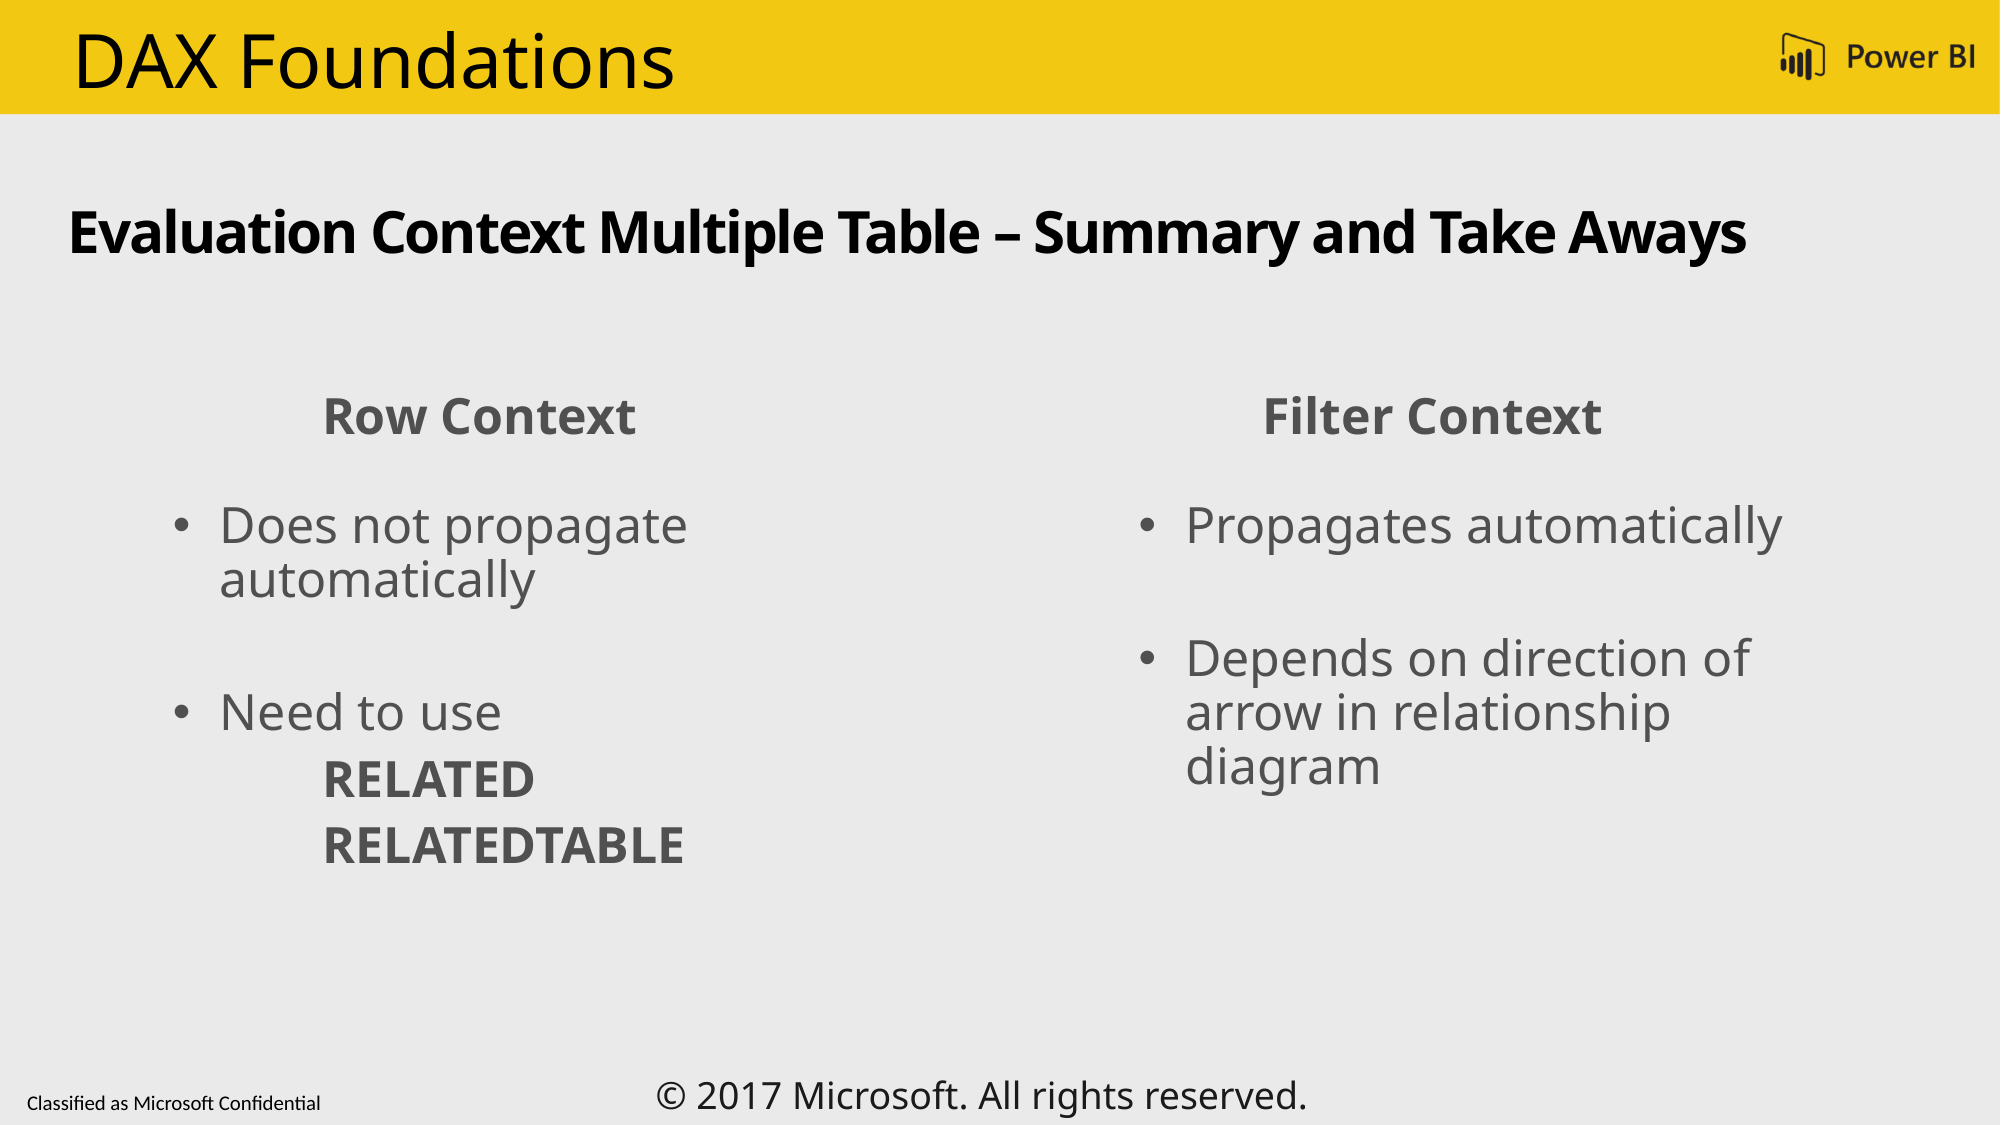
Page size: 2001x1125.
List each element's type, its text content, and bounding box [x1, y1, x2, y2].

title Evaluation Context Multiple Table – Summary and Take Aways [43, 188, 1956, 275]
text_box [0, 0, 2000, 115]
picture [1768, 23, 1985, 91]
text_box Propagates automatically Depends on direction of arrow in relationship diagram [1123, 492, 1804, 870]
text_box DAX Foundations [58, 5, 1879, 111]
text_box Filter Context [1247, 383, 1879, 453]
text_box Does not propagate automatically Need to use RELATED RELATEDTABLE [158, 492, 919, 949]
text_box Row Context [307, 383, 939, 453]
